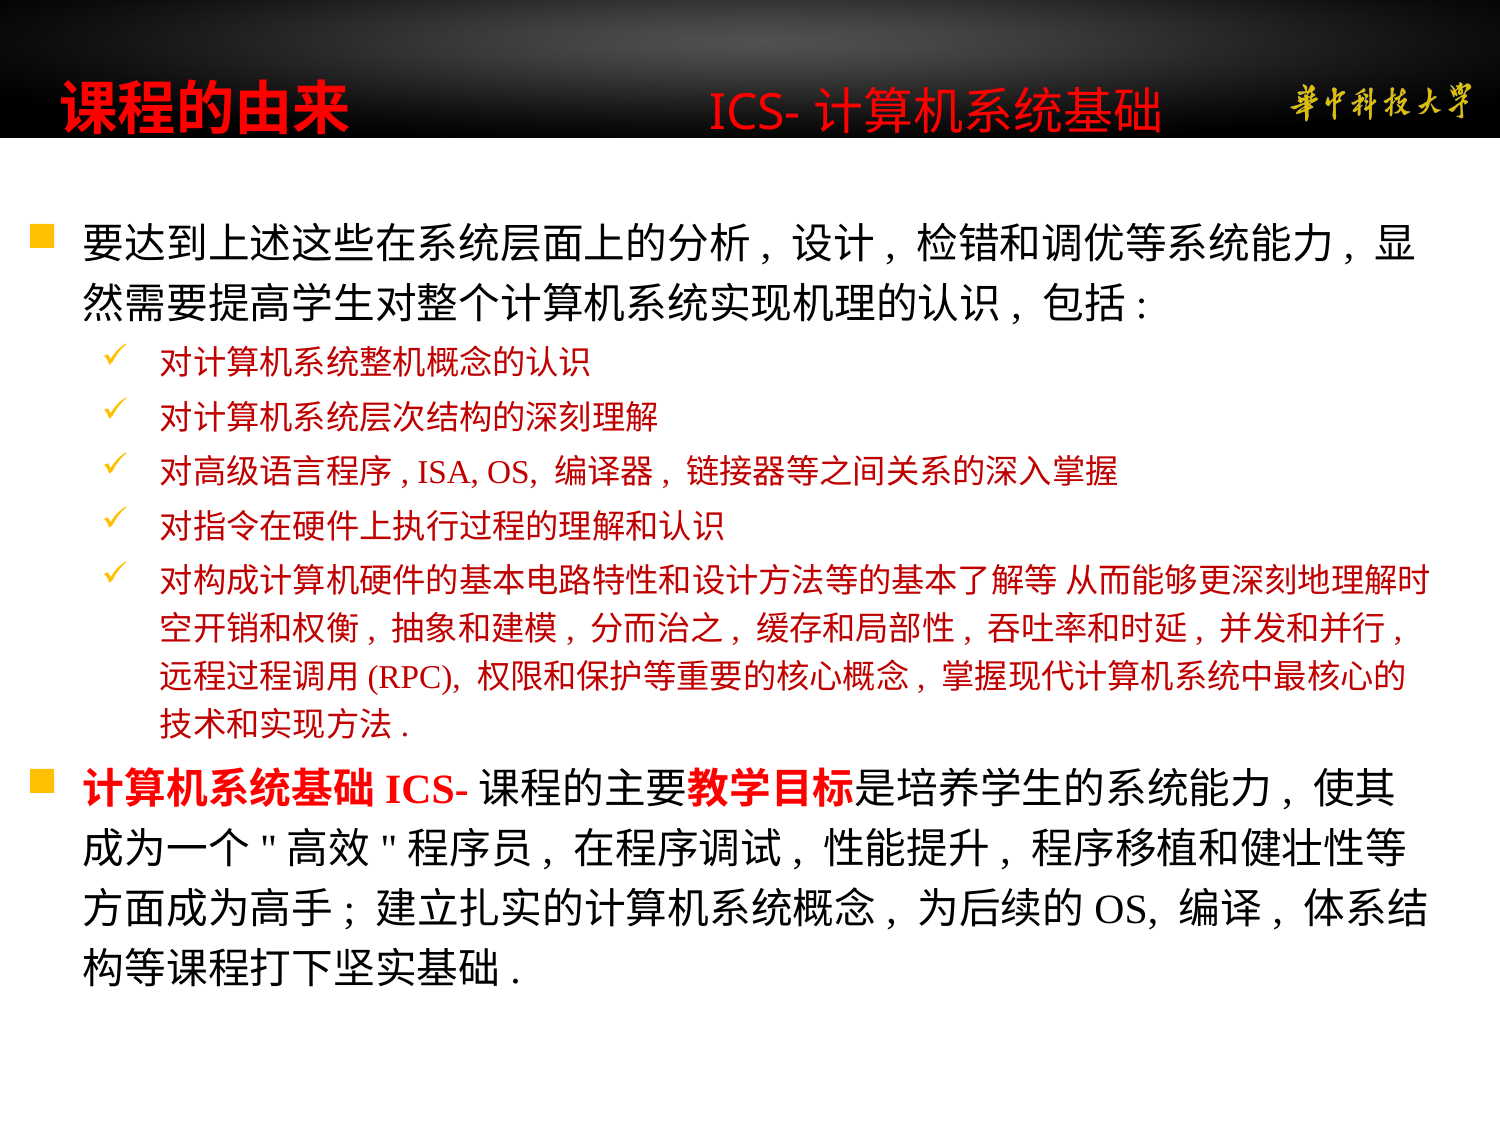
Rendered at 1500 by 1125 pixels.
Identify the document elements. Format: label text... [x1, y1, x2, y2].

picture [0, 0, 1500, 138]
list 要达到上述这些在系统层面上的分析, 设计, 检错和调优等系统能力, 显然需要提高学生对整个计算机系统实现机理的认识, 包括: 对计算机系统整机概念的认识 对计算机系统层次结构的深刻理解 对高级语言程序, ISA, OS, 编译器, 链接器等之间关系的深入掌握 对指令在硬件上执行过程的理解和认识 对构成计算机硬件的基本电路特性和设计方法等的基本了解等 从而能够更深刻地理解时空开销和权衡, 抽象和建模, 分而治之, 缓存和局部性, 吞吐率和时延, 并发和并行, 远程过程调用(RPC), 权限和保护等重要的核心概念, 掌握现代计算机系统中最核心的技术和实现方法. 计算机系统基础ICS-课程的主要教学目标是培养学生的系统能力, 使其成为一个"高效"程序员, 在程序调试, 性能提升, 程序移植和健壮性等方面成为高手; 建立扎实的计算机系统概念, 为后续的OS, 编译, 体系结构等课程打下坚实基础. [11, 198, 1454, 1032]
title 课程的由来 ICS-计算机系统基础 [44, 58, 1395, 155]
